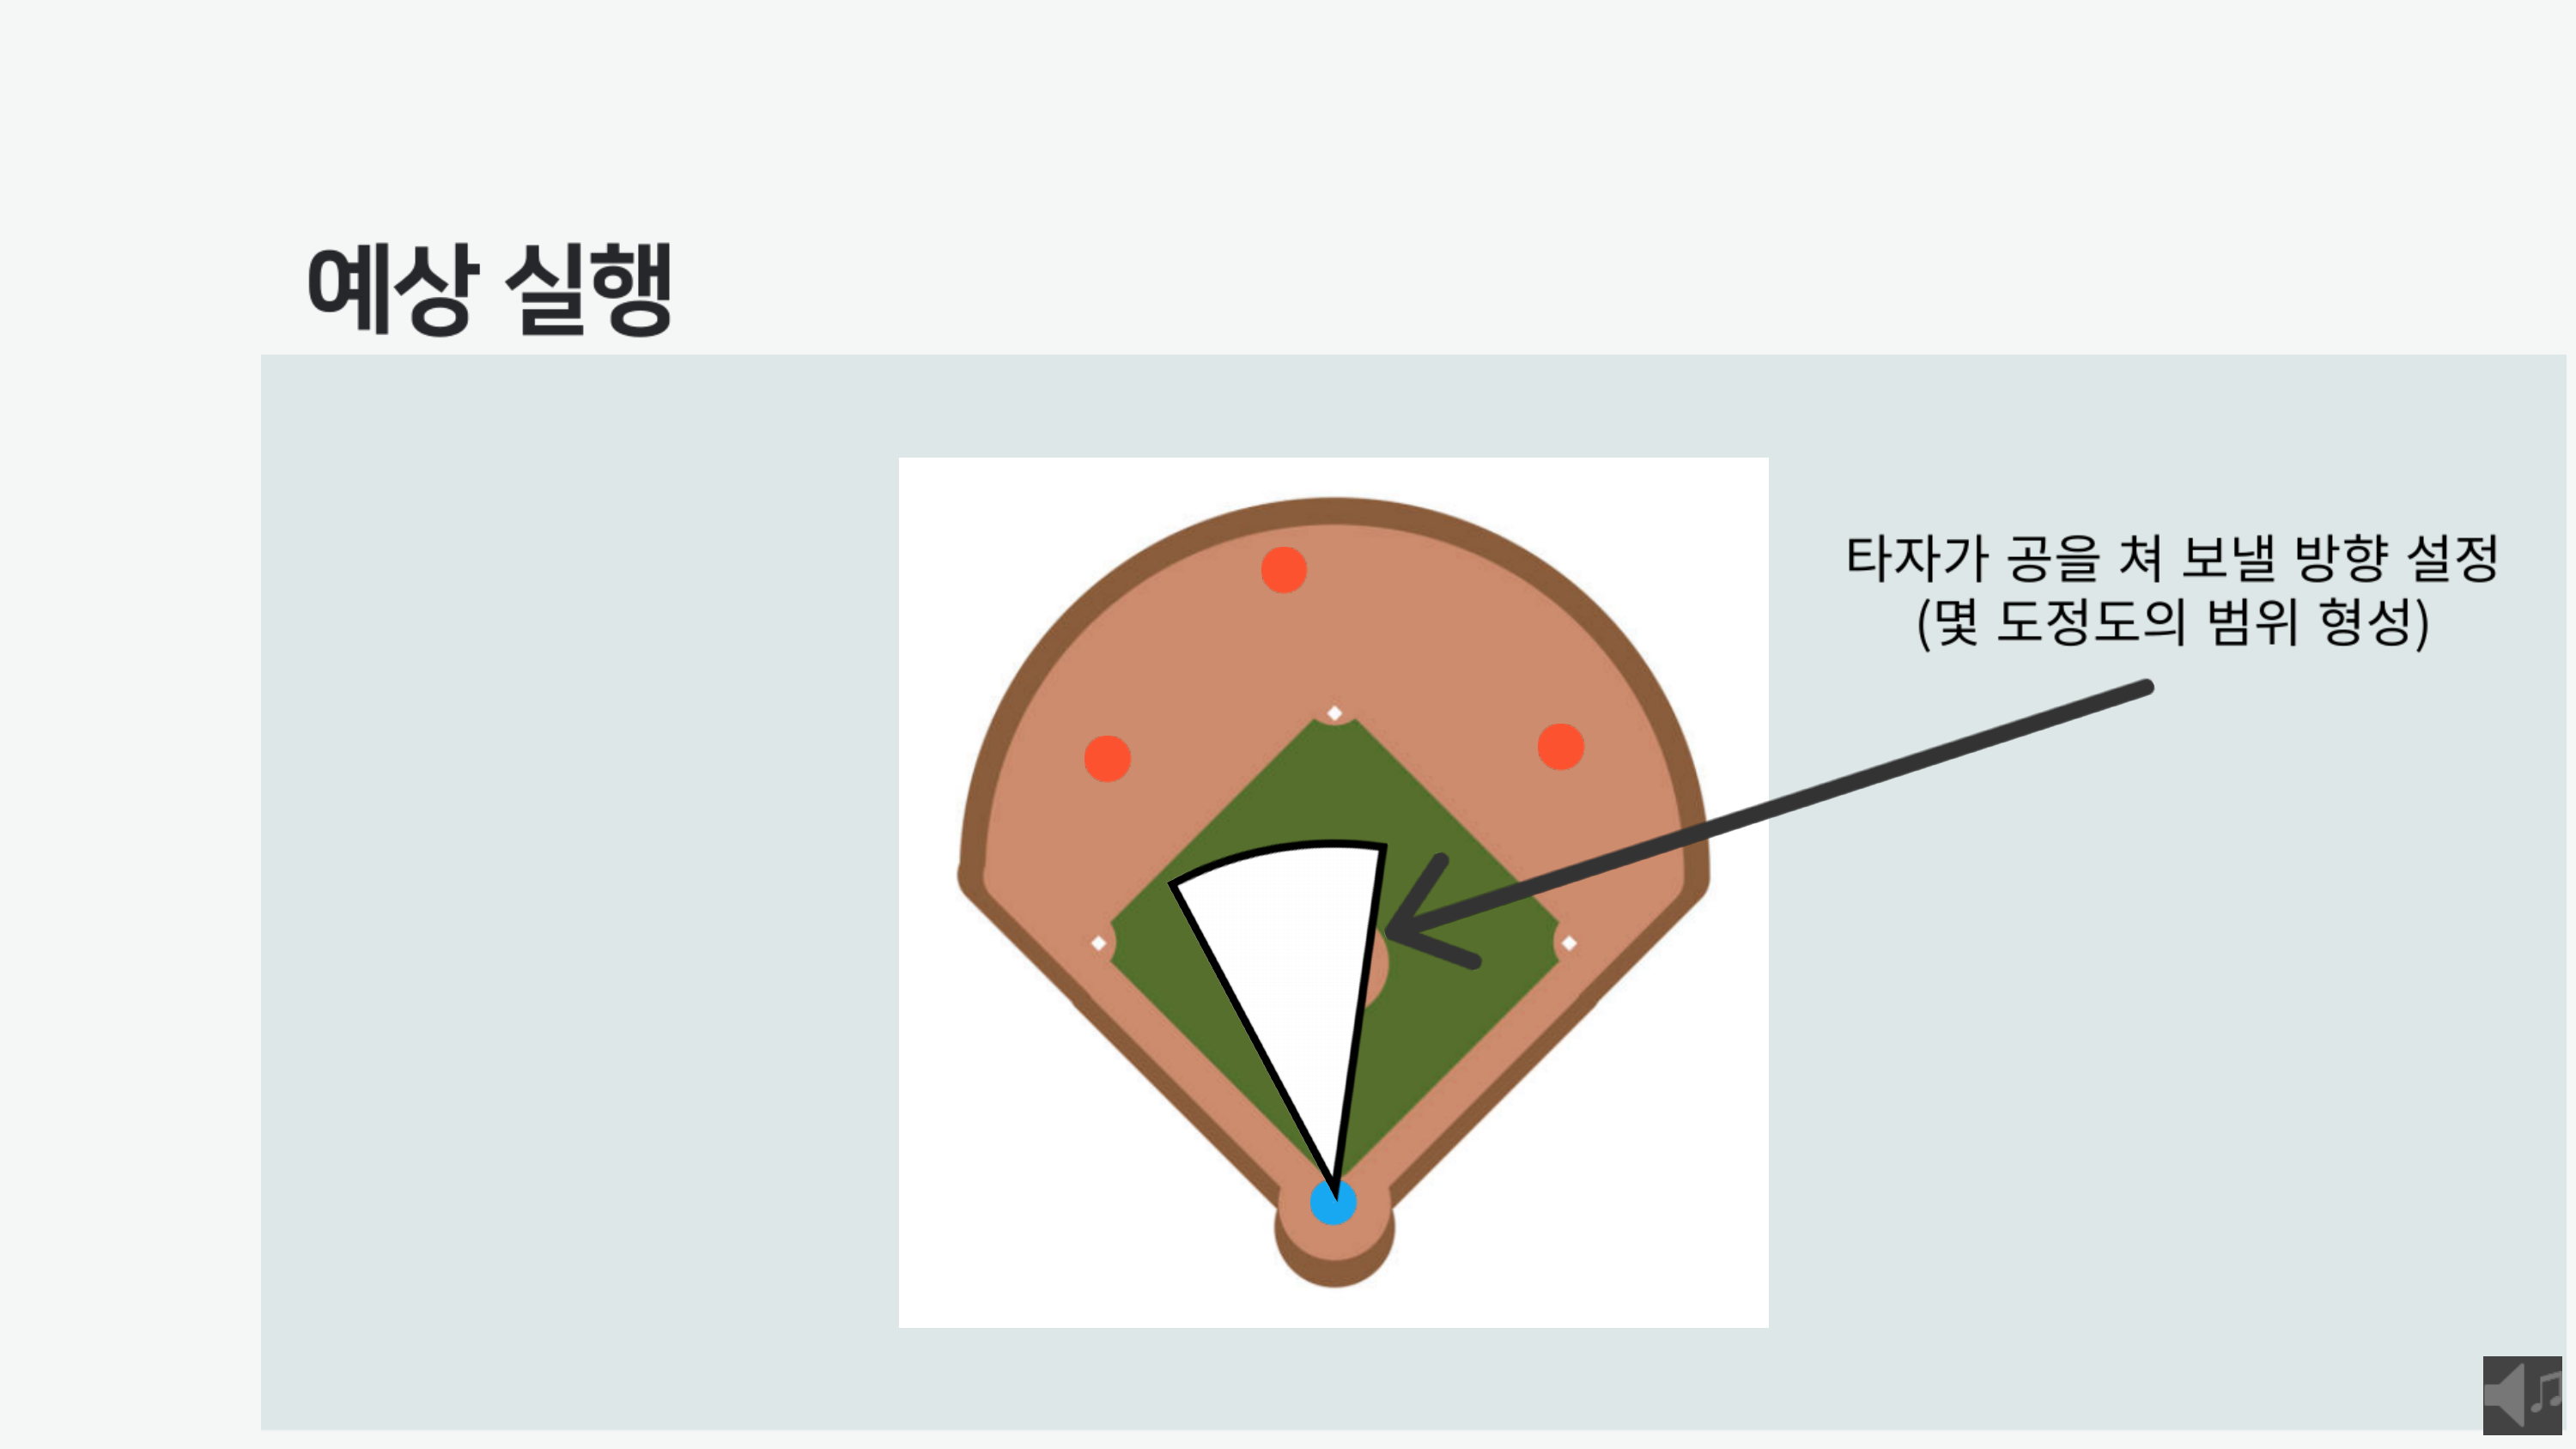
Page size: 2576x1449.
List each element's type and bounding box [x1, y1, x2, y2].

picture [1671, 500, 2576, 713]
text_box [1239, 810, 1453, 1174]
text_box [1364, 747, 2173, 871]
picture [273, 180, 768, 447]
text_box [1310, 1182, 1358, 1227]
text_box [1261, 547, 1309, 594]
text_box [1538, 724, 1585, 771]
text_box [260, 355, 2567, 1432]
text_box [899, 458, 1770, 1328]
text_box [1084, 736, 1132, 783]
picture [2482, 1355, 2564, 1436]
